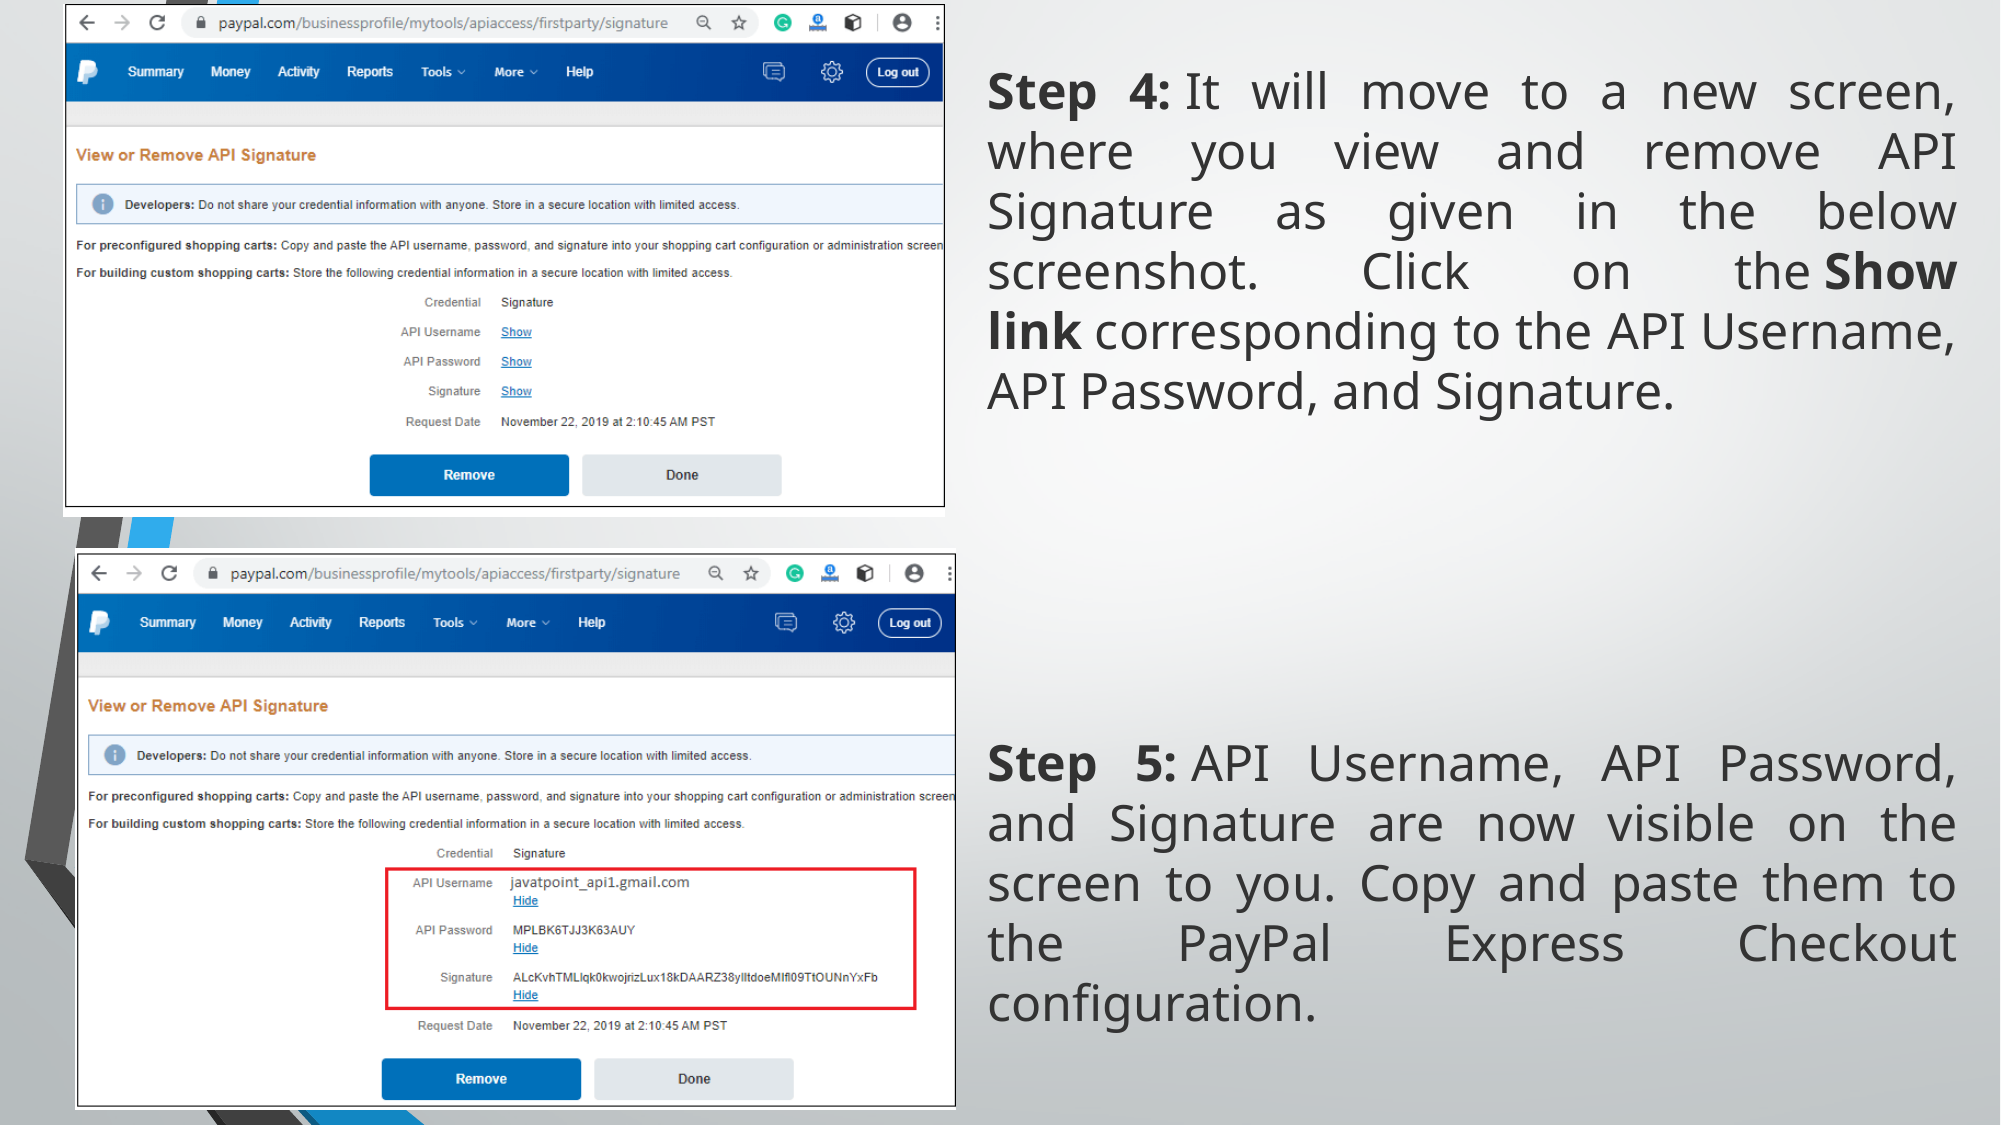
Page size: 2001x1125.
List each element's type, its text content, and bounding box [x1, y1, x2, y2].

list Step 4: It will move to a new screen, where you view and remove API Signature as given in the below screenshot. Click on the Show link corresponding to the API Username, API Password, and Signature. [972, 0, 1973, 496]
picture [62, 3, 945, 517]
text_box Step 5: API Username, API Password, and Signature are now visible on the screen to you. Copy and paste them to the PayPal Express Checkout configuration. [972, 723, 1973, 1039]
picture [74, 548, 957, 1110]
